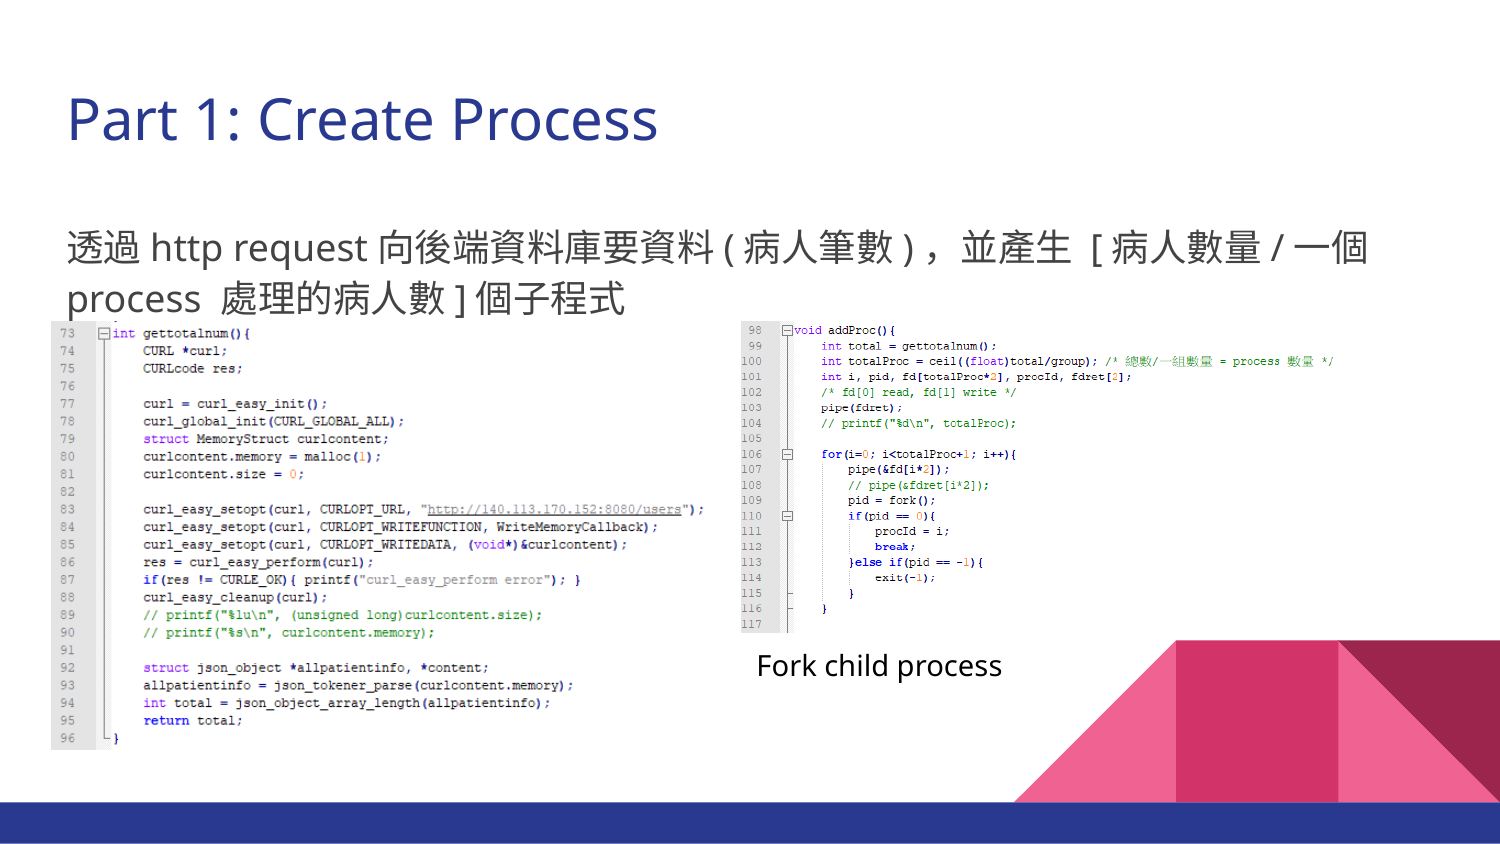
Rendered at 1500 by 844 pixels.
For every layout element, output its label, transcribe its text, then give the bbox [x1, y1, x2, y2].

picture [50, 320, 1412, 750]
list 透過http request向後端資料庫要資料(病人筆數)，並產生 [病人數量/一個 process 處理的病人數]個子程式 [51, 201, 1449, 750]
text_box Fork child process [814, 640, 1135, 698]
title Part 1: Create Process [51, 67, 1449, 167]
